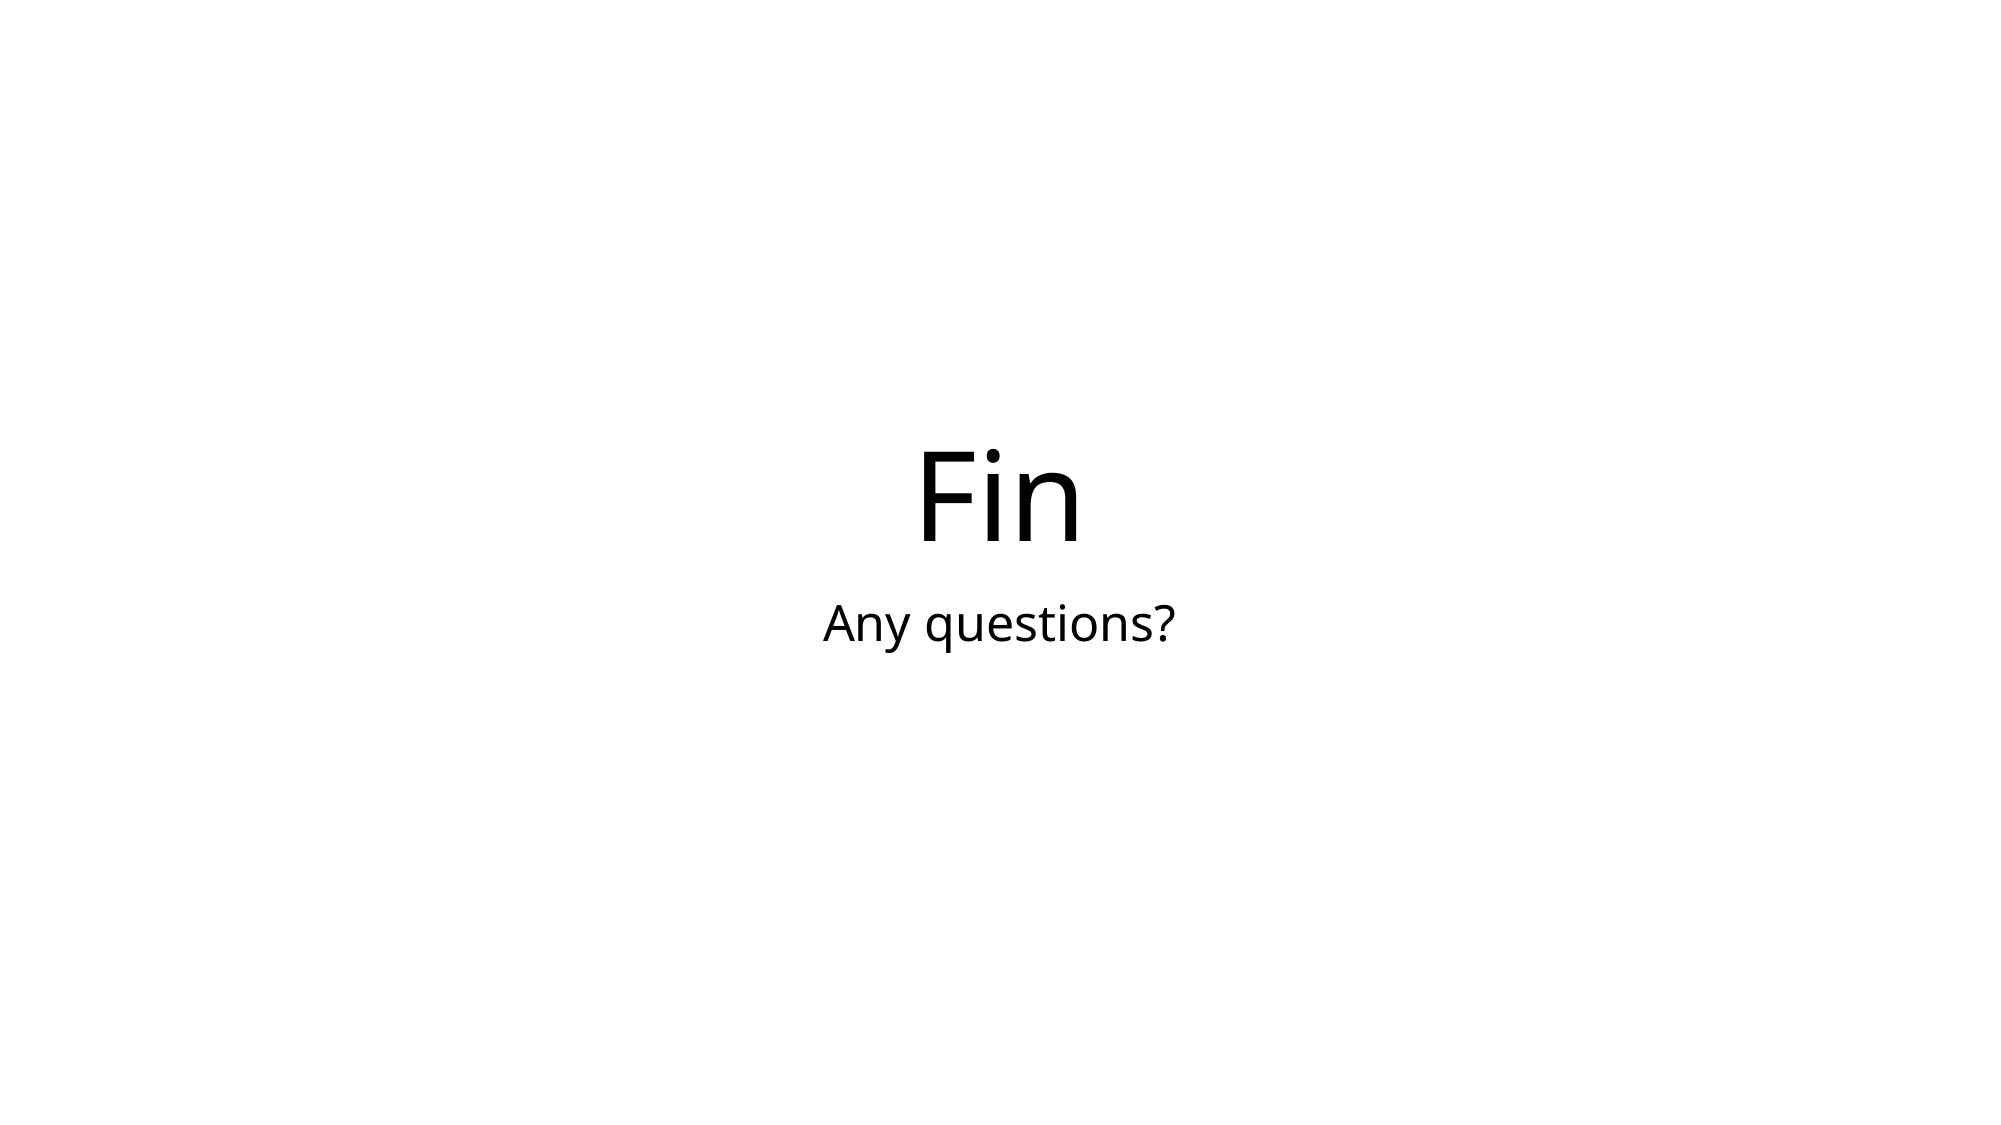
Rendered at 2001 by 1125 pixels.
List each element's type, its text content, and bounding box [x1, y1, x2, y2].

title Fin [249, 184, 1750, 576]
subtitle Any questions? [249, 590, 1750, 863]
